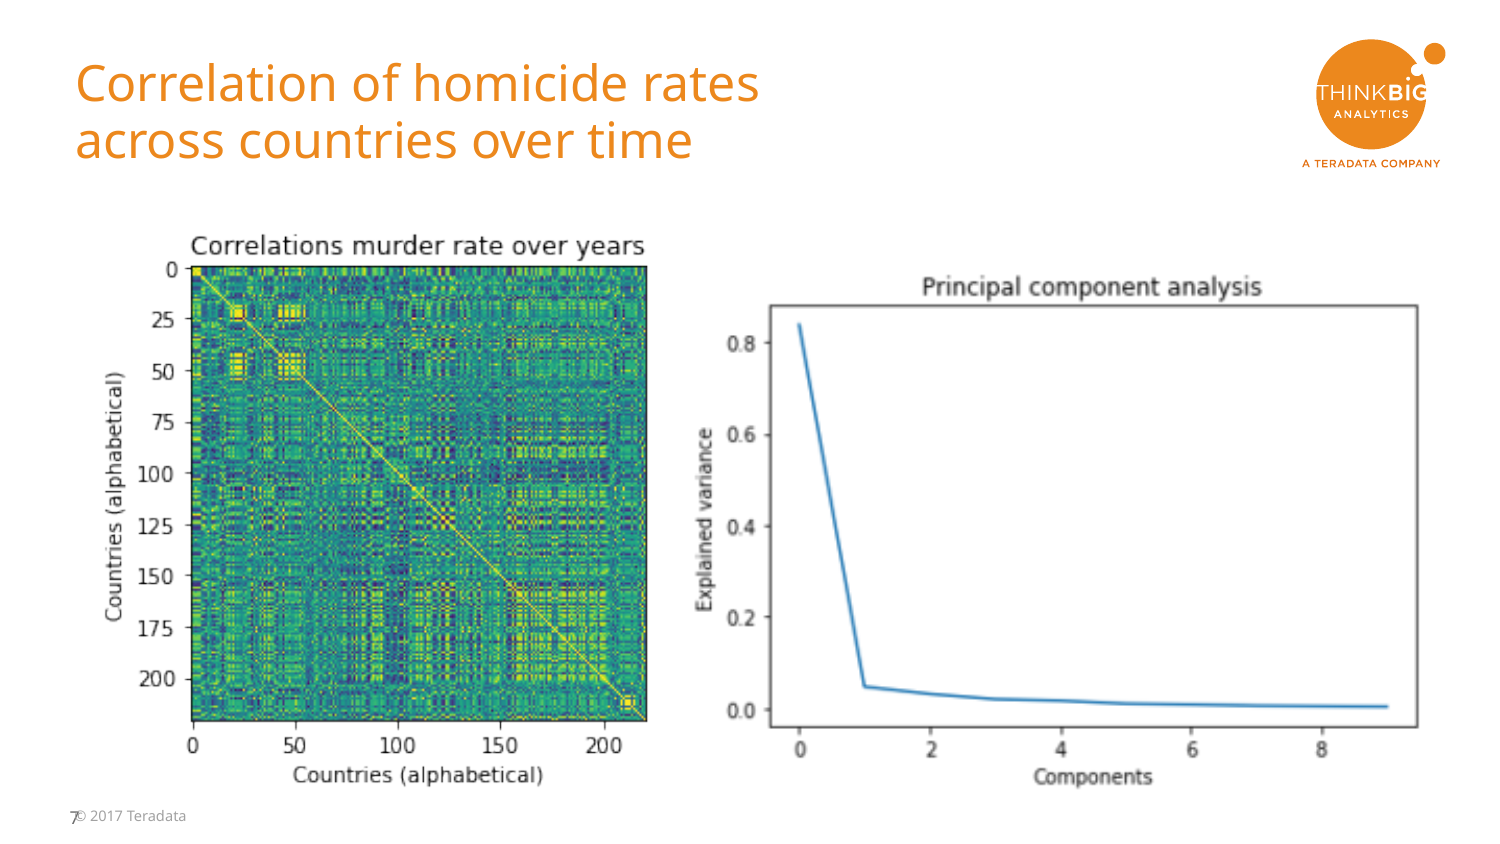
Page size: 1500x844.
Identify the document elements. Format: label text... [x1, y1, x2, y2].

title Correlation of homicide rates across countries over time [75, 54, 1258, 170]
picture [685, 263, 1437, 800]
picture [93, 220, 667, 800]
slide_number © 2017 Teradata [74, 806, 351, 825]
